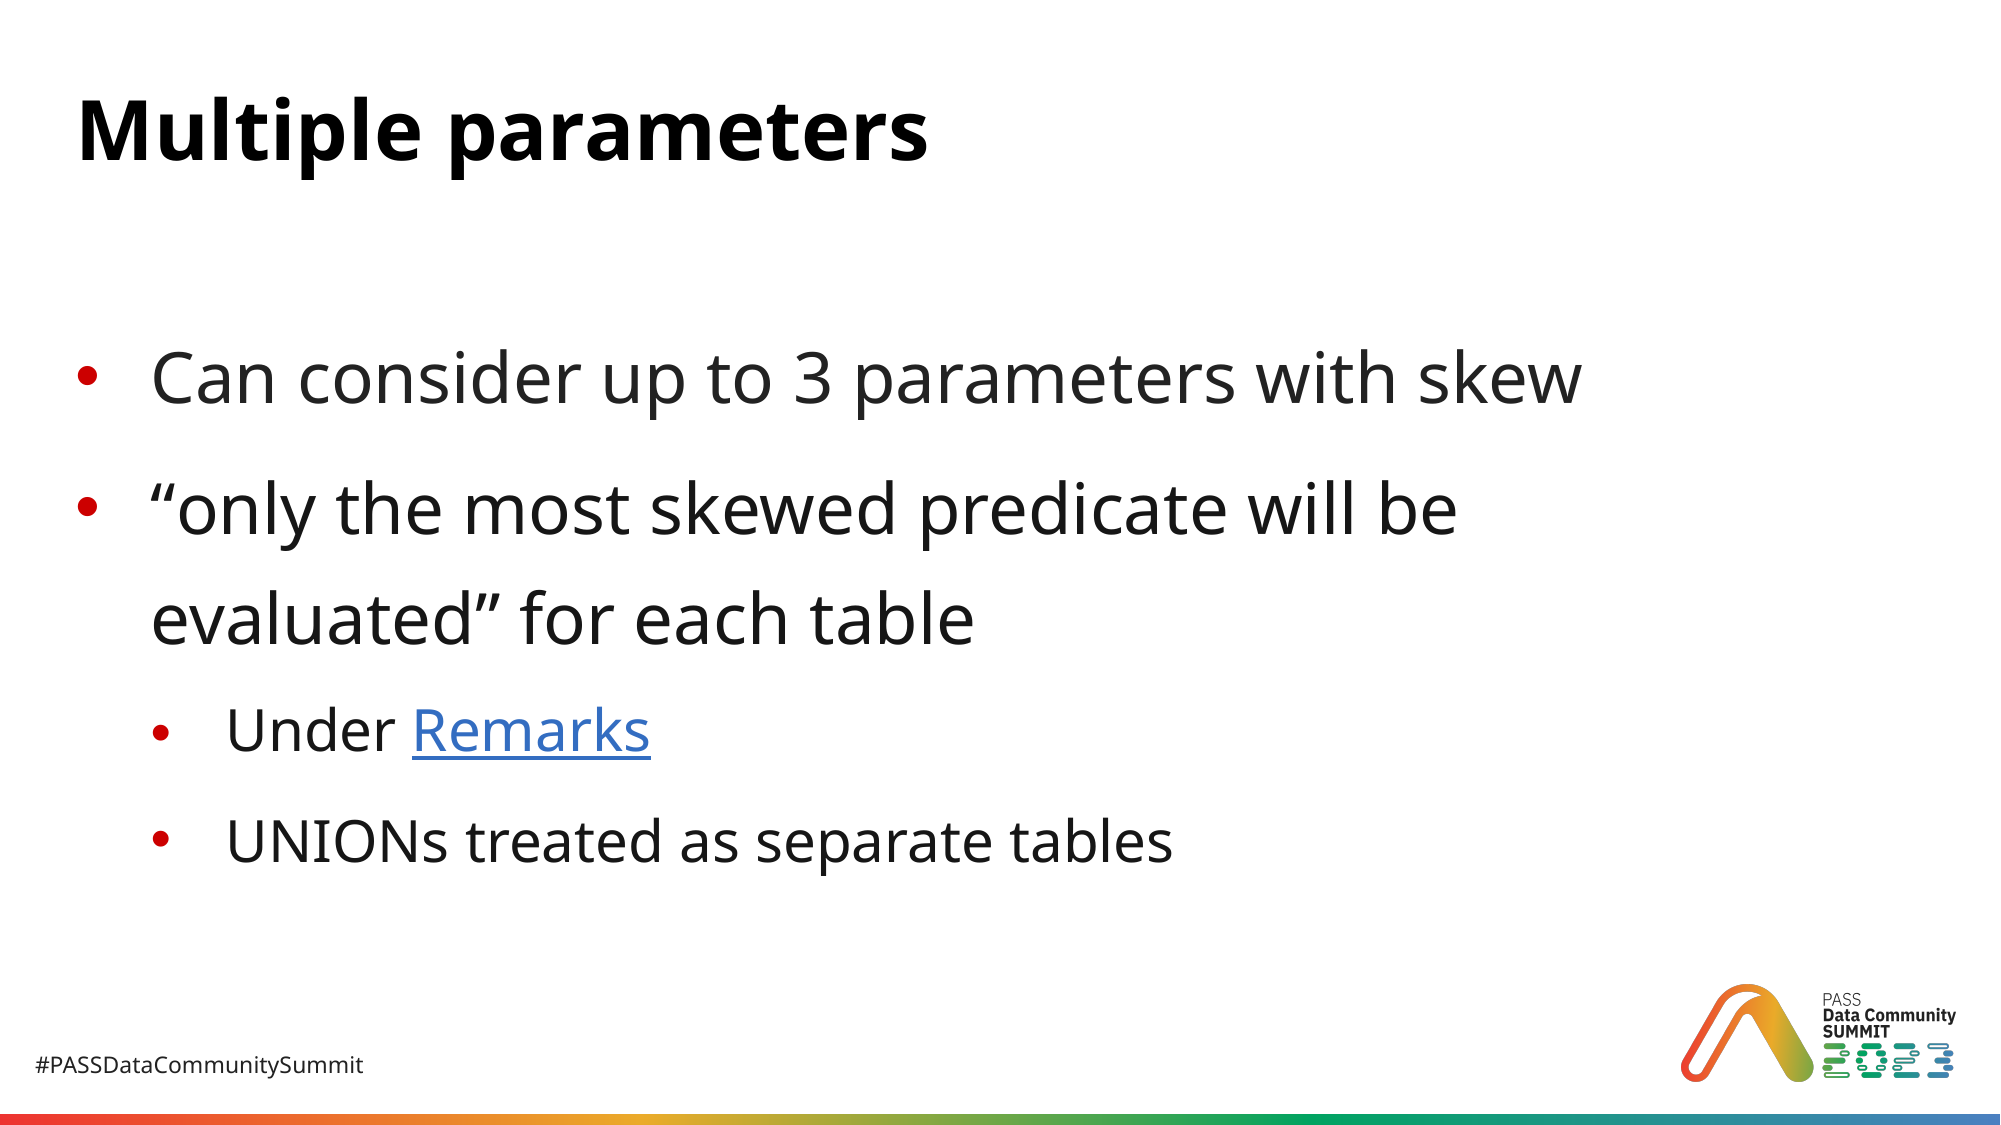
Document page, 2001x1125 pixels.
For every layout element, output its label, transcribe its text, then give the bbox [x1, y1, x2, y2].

picture [1681, 984, 1956, 1082]
list Can consider up to 3 parameters with skew “only the most skewed predicate will be evaluated” for each table Under Remarks UNIONs treated as separate tables [60, 299, 1786, 1014]
picture [0, 1114, 2000, 1125]
title Multiple parameters [60, 80, 1606, 299]
